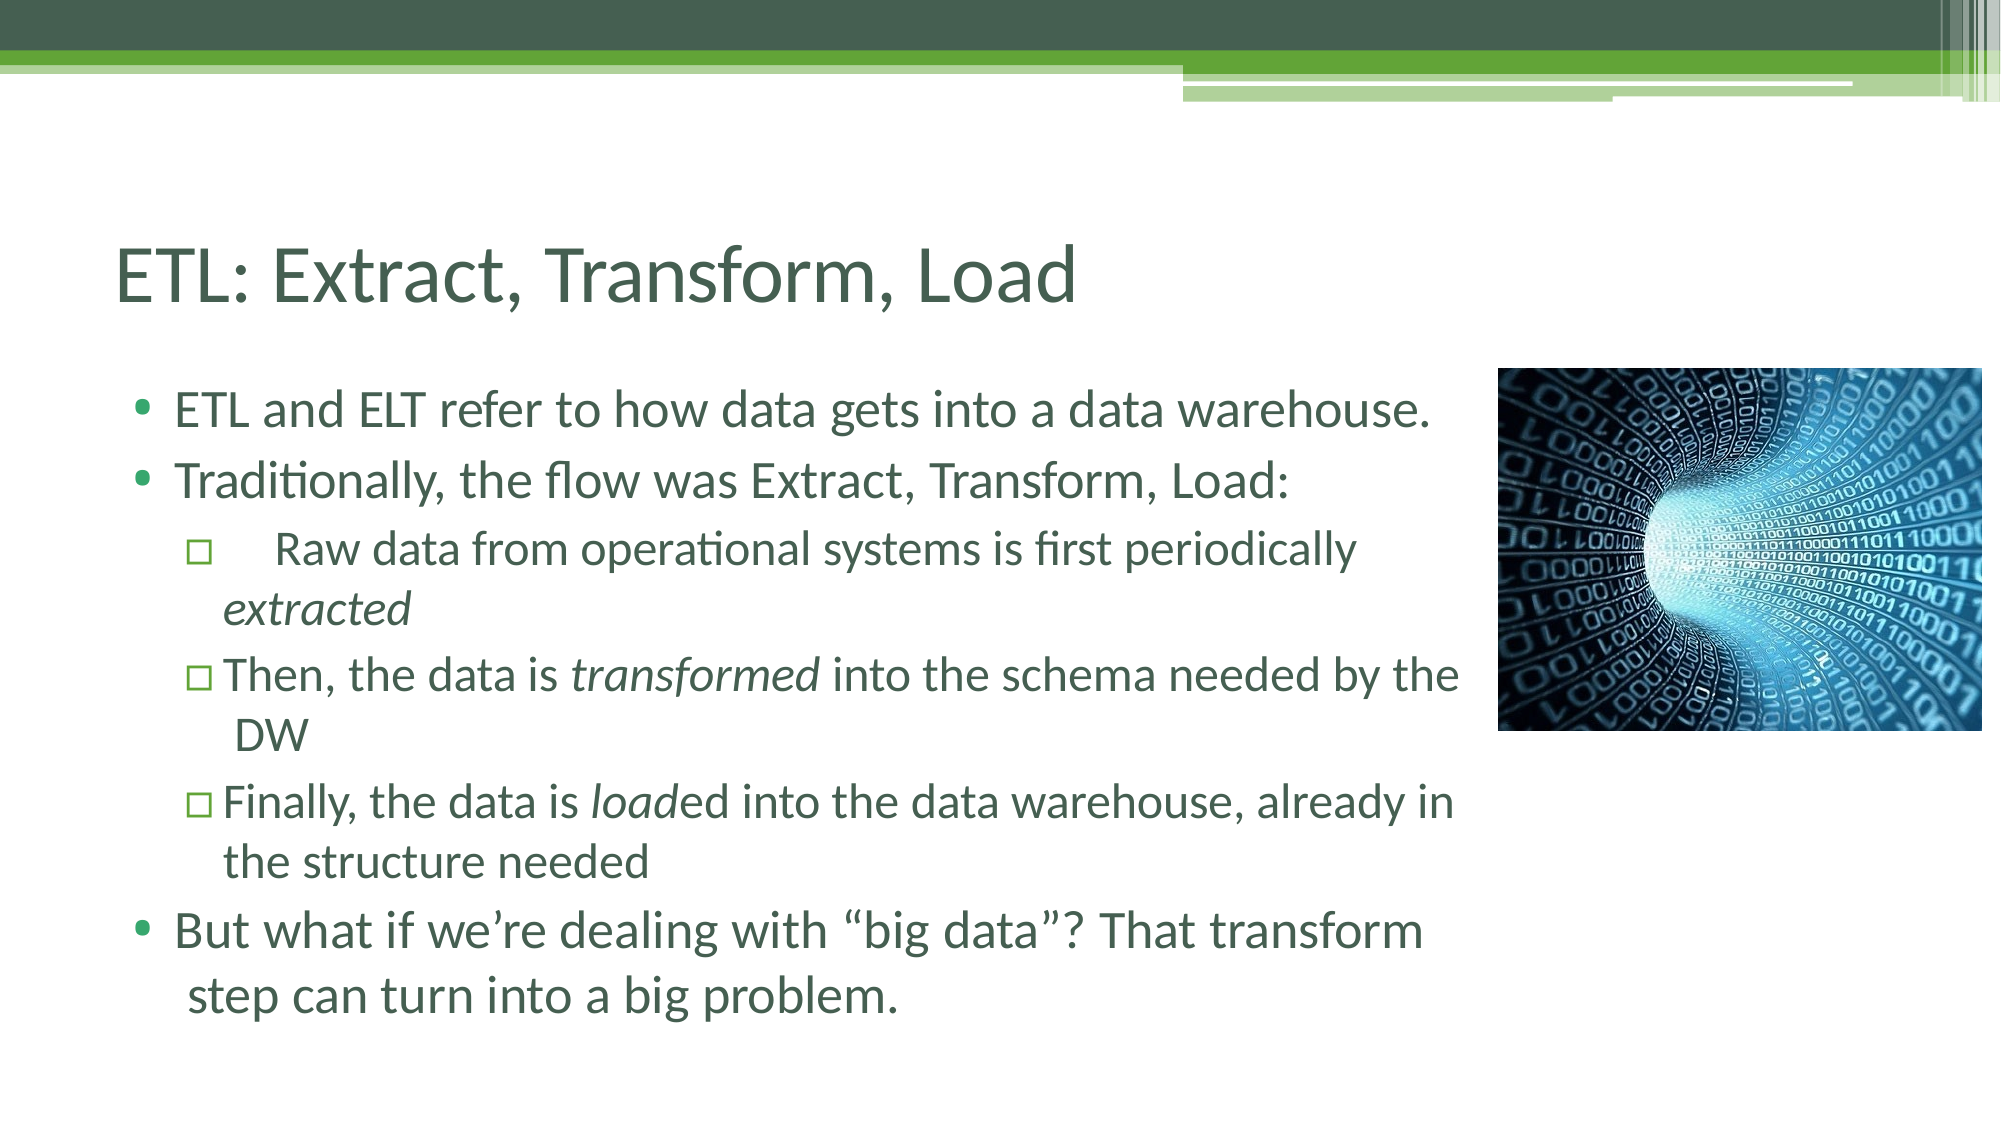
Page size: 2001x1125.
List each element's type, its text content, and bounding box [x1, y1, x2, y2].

title ETL: Extract, Transform, Load [112, 217, 1094, 408]
picture [1498, 368, 1982, 732]
text_box ETL and ELT refer to how data gets into a data warehouse. Traditionally, the flow was Extract, Transform, Load: ▫ Raw data from operational systems is first periodically extracted ▫ Then, the data is transformed into the schema needed by the DW ▫ Finally, the data is loaded into the data warehouse, already in the structure needed But what if we’re dealing with “big data”? That transform step can turn into a big problem. [130, 364, 1468, 1025]
